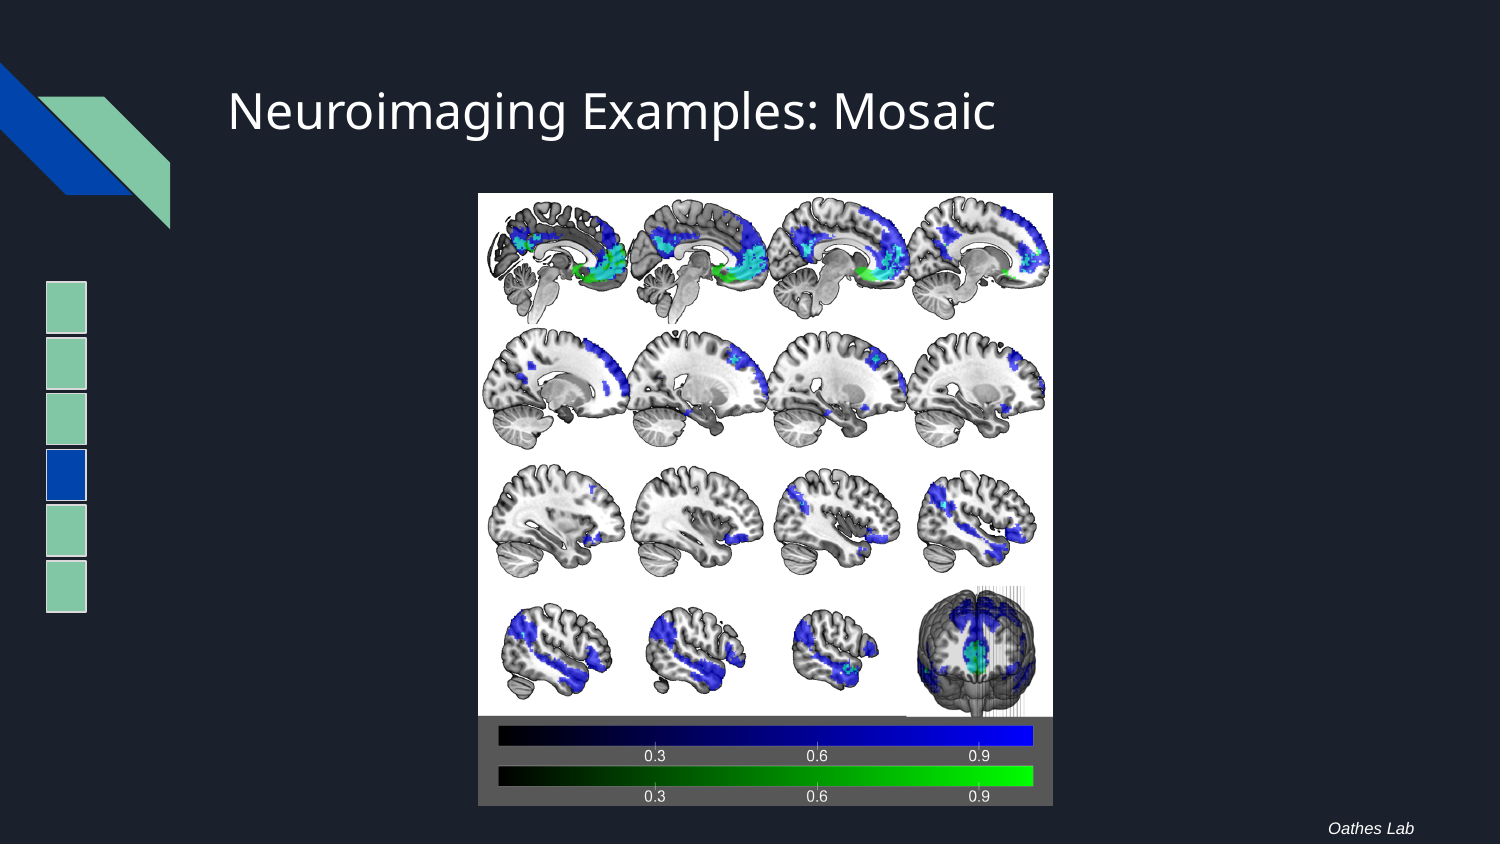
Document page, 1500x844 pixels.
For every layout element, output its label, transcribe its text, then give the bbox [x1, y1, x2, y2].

text_box [46, 282, 87, 334]
text_box Oathes Lab [1313, 811, 1500, 844]
picture [478, 193, 1053, 806]
title Neuroimaging Examples: Mosaic [212, 64, 1368, 215]
text_box [46, 393, 87, 445]
text_box [46, 337, 87, 389]
text_box [46, 449, 87, 501]
text_box [46, 560, 87, 612]
text_box [46, 505, 87, 557]
